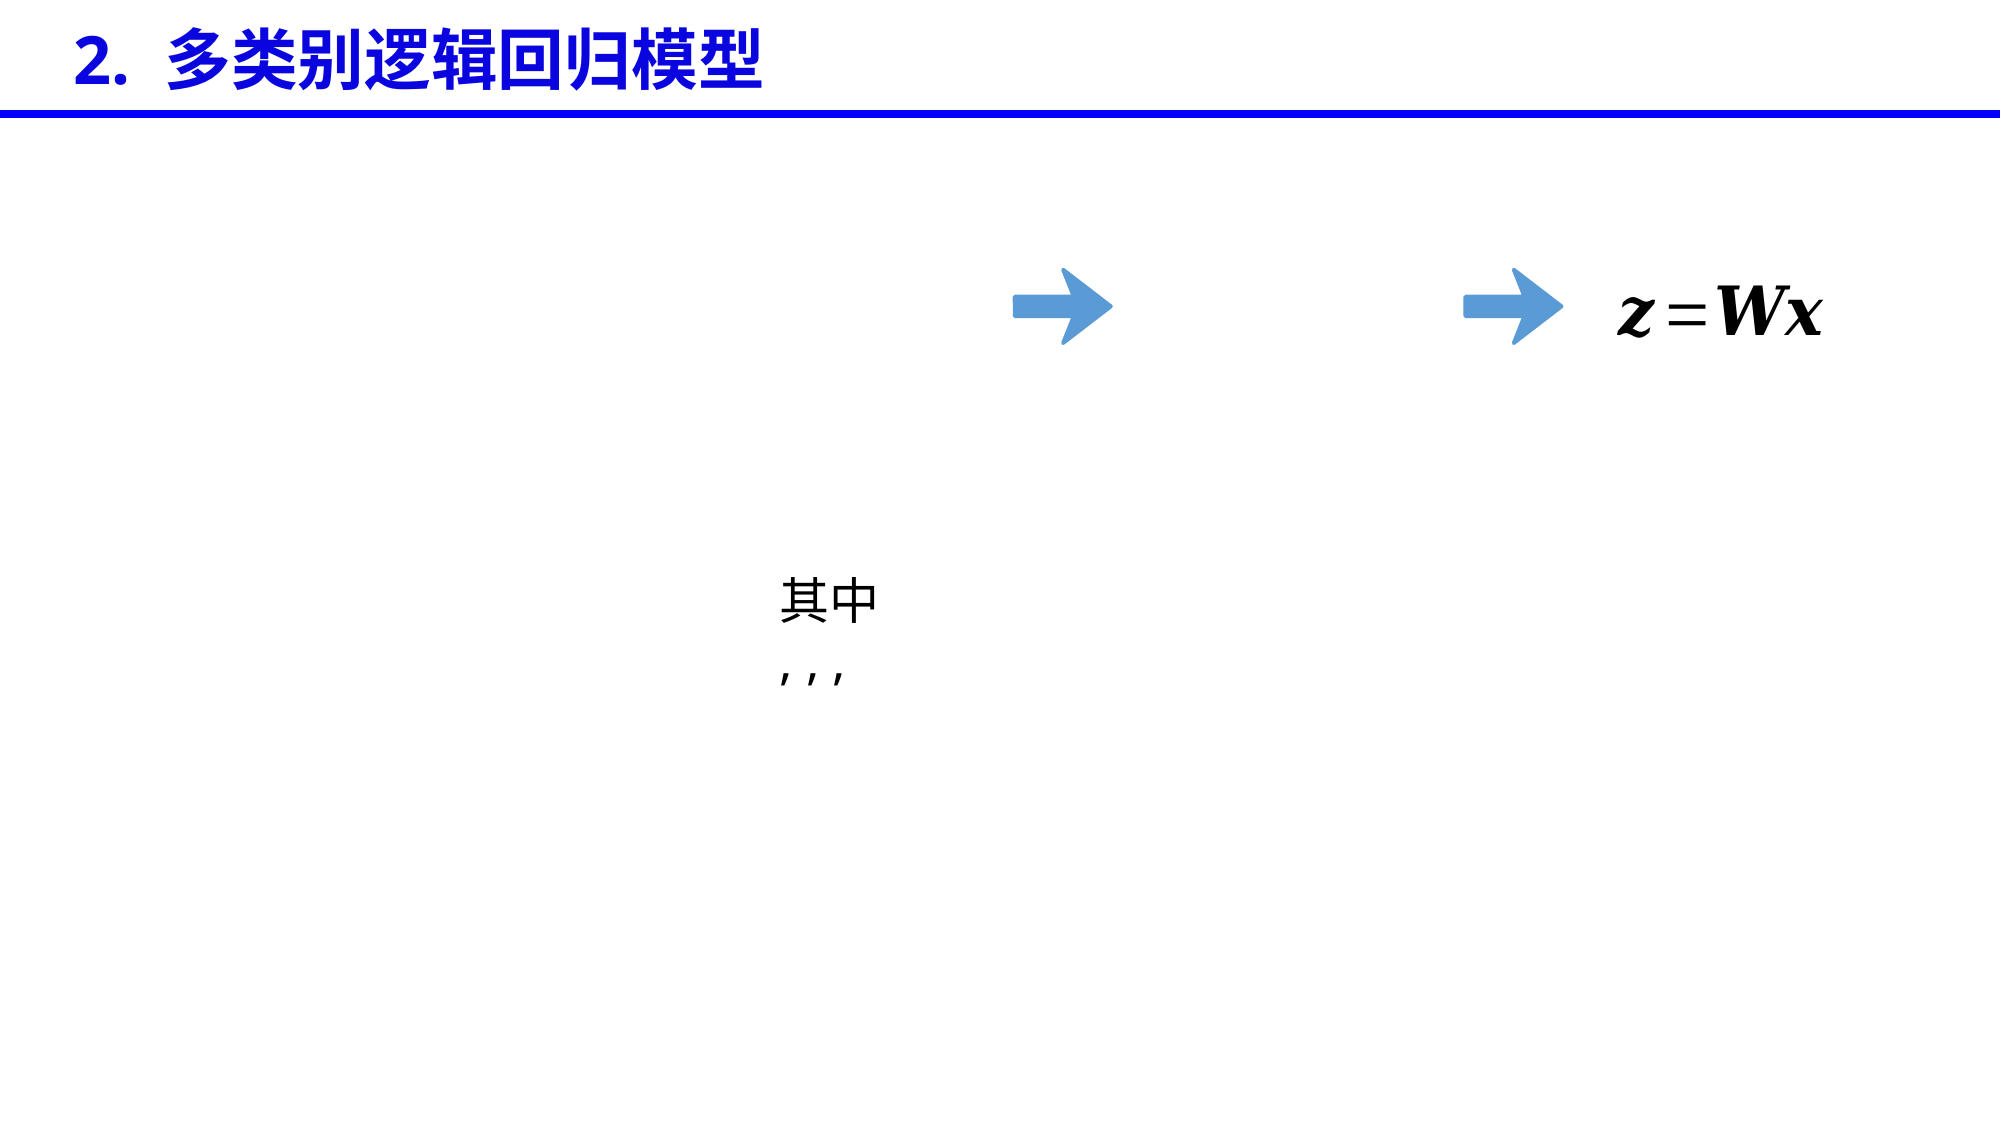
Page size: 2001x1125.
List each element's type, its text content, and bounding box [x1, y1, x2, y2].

text_box 2. 多类别逻辑回归模型 [59, 10, 1308, 106]
text_box [1462, 267, 1565, 346]
text_box [1011, 267, 1114, 346]
